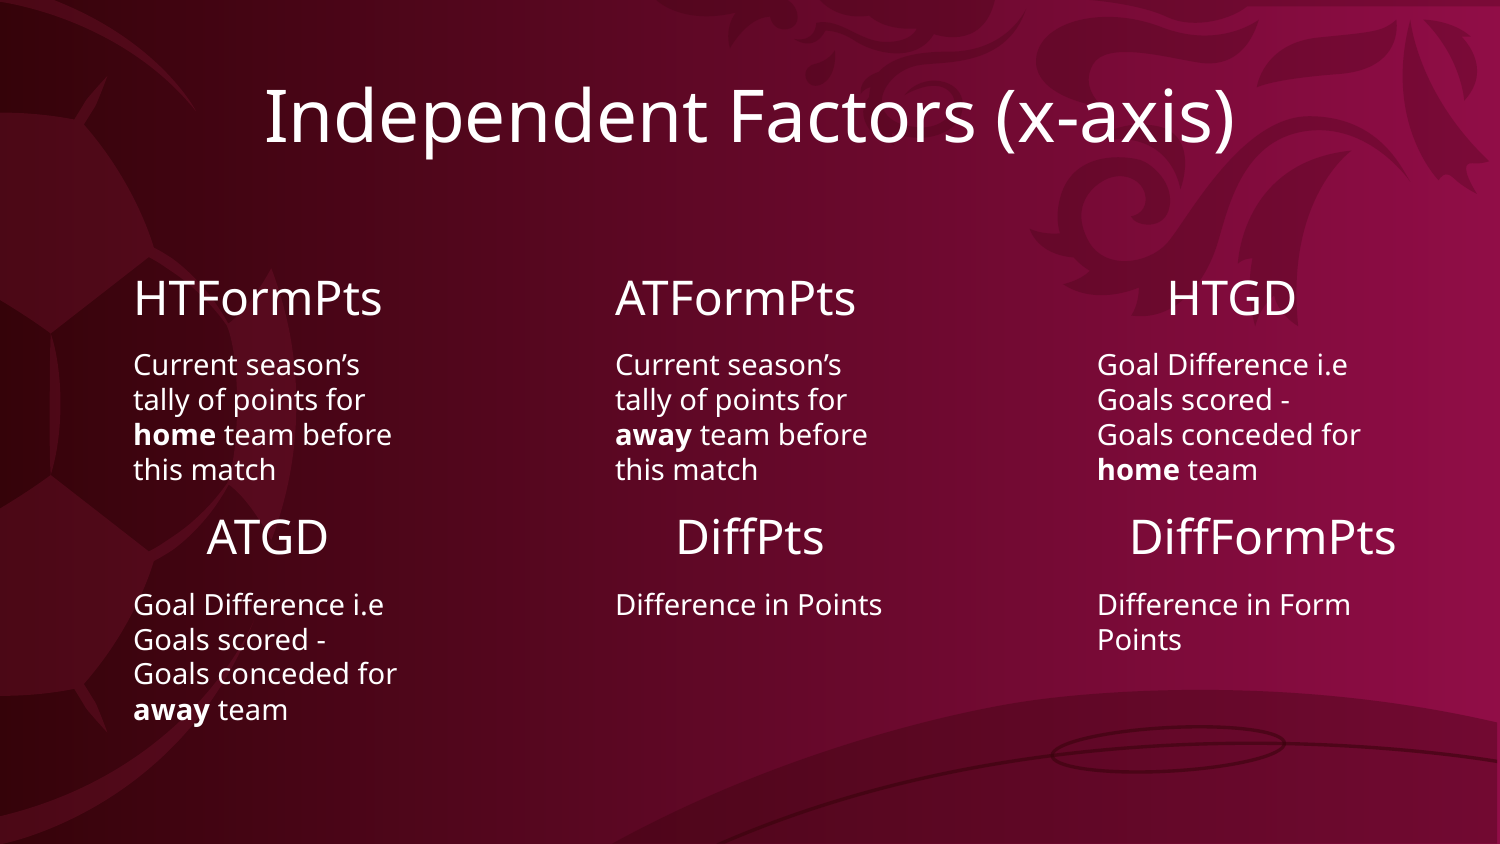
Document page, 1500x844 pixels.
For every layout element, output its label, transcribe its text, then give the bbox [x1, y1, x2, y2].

subtitle Goal Difference i.e Goals scored - Goals conceded for away team [118, 570, 419, 733]
subtitle Current season’s tally of points for home team before this match [118, 331, 419, 494]
title Independent Factors (x-axis) [118, 54, 1382, 160]
title HTFormPts [118, 264, 459, 340]
subtitle Difference in Points [600, 570, 900, 651]
title DiffPts [600, 503, 900, 570]
subtitle Current season’s tally of points for away team before this match [600, 331, 900, 494]
subtitle Goal Difference i.e Goals scored - Goals conceded for home team [1081, 331, 1382, 494]
title ATFormPts [600, 264, 931, 340]
title HTGD [1081, 264, 1382, 331]
title ATGD [118, 503, 419, 570]
subtitle Difference in Form Points [1081, 570, 1382, 651]
title DiffFormPts [1081, 503, 1444, 579]
